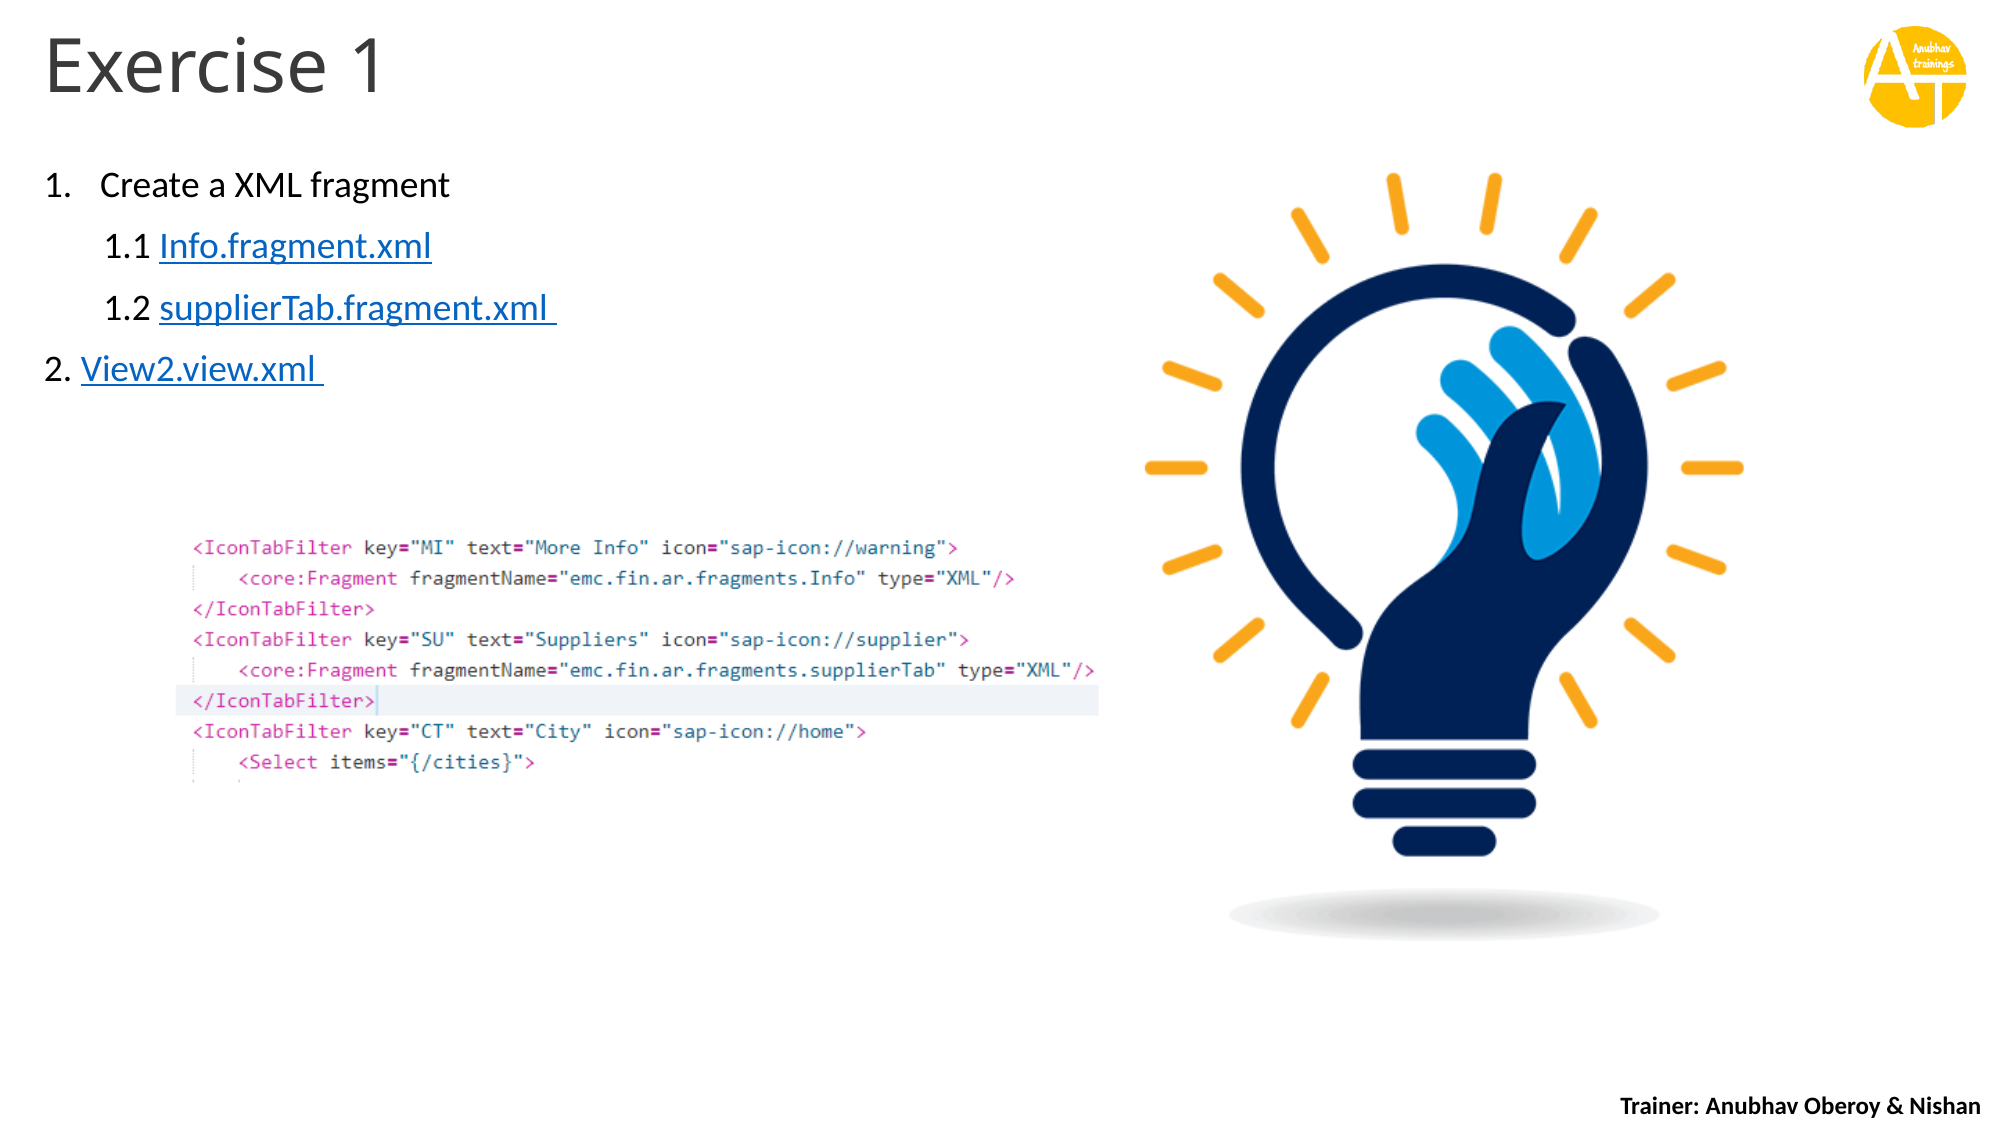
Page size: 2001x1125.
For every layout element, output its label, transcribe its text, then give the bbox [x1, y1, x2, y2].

picture [1853, 19, 1972, 136]
picture [175, 532, 1099, 784]
picture [1134, 157, 1749, 968]
title Exercise 1 [28, 0, 1883, 117]
subtitle Create a XML fragment 1.1 Info.fragment.xml 1.2 supplierTab.fragment.xml 2. View2.view.xml [28, 157, 1134, 430]
footer Trainer: Anubhav Oberoy & Nishan [1568, 1081, 1998, 1125]
